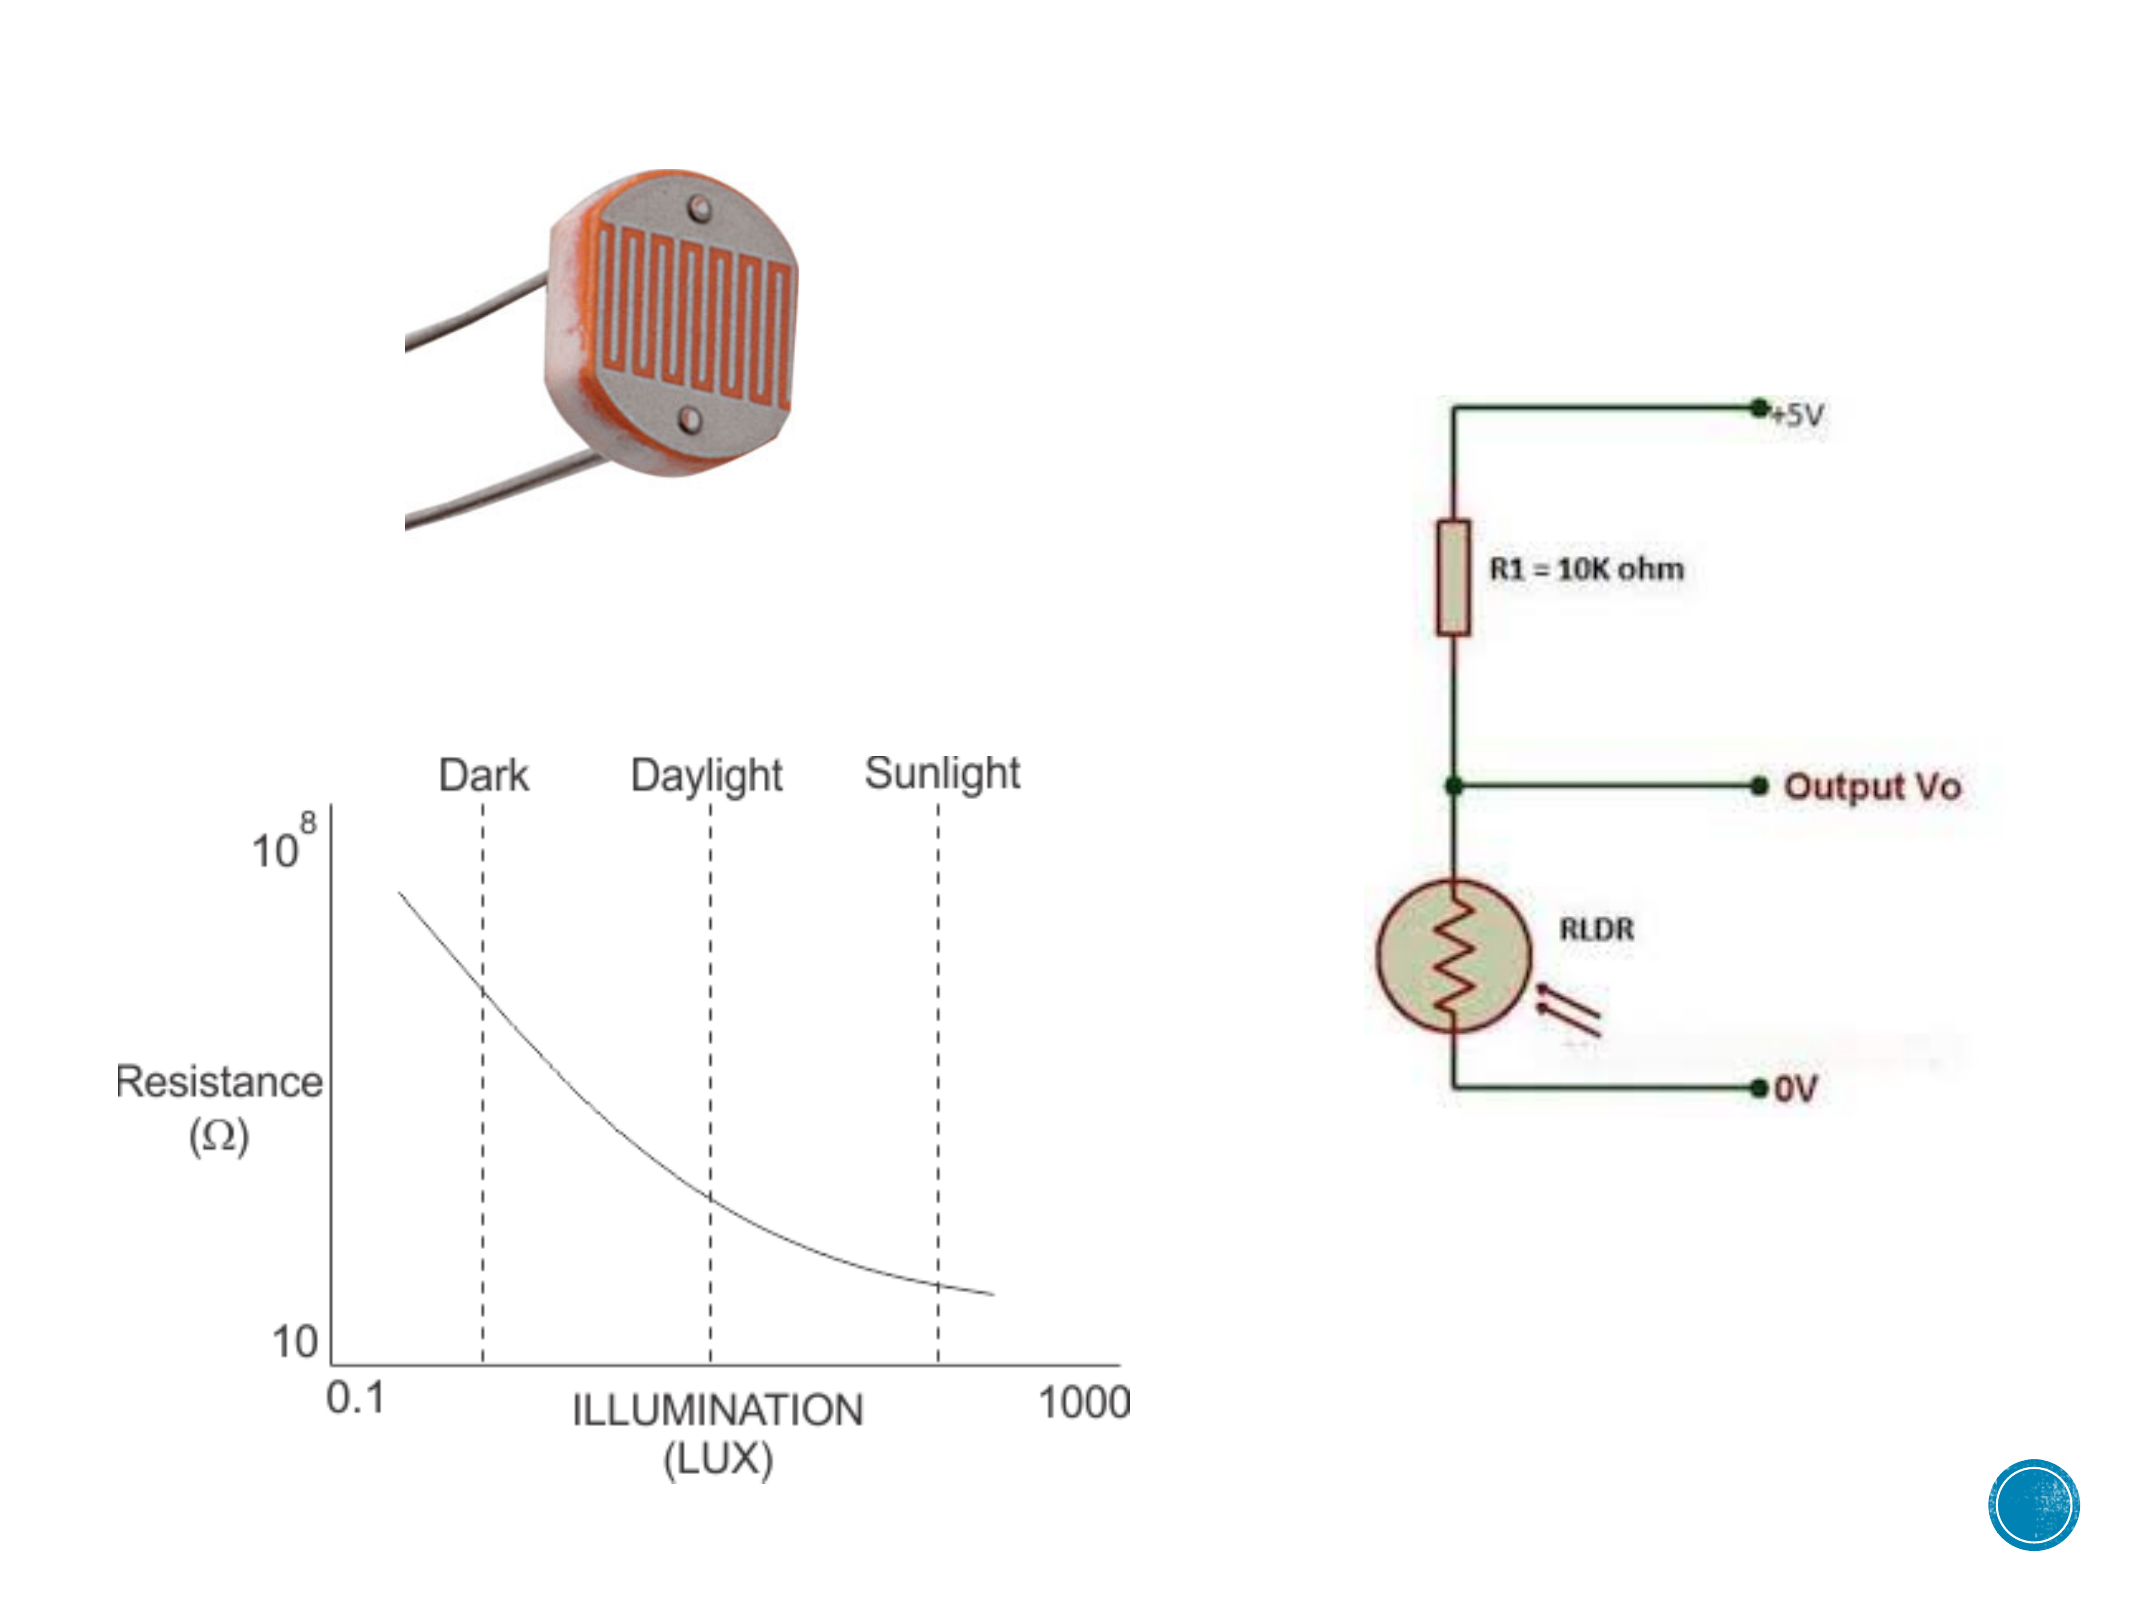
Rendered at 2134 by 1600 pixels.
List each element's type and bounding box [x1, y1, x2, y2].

picture [1364, 395, 2023, 1118]
picture [118, 756, 1130, 1484]
picture [405, 169, 800, 671]
